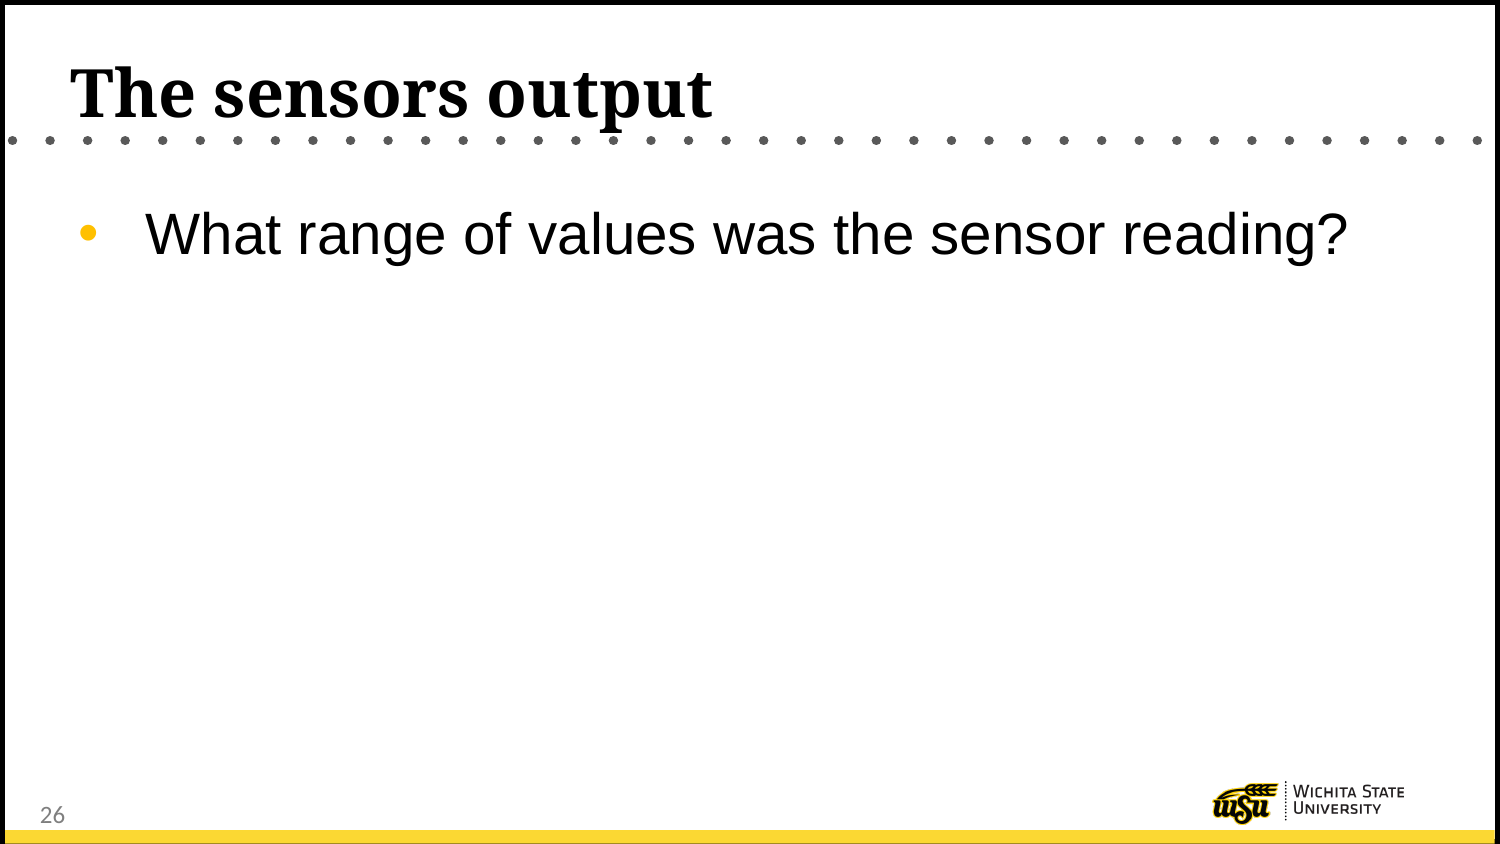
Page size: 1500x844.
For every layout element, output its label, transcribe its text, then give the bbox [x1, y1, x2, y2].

picture [1212, 781, 1404, 825]
title The sensors output [55, 33, 1450, 138]
list What range of values was the sensor reading? [55, 196, 1406, 754]
